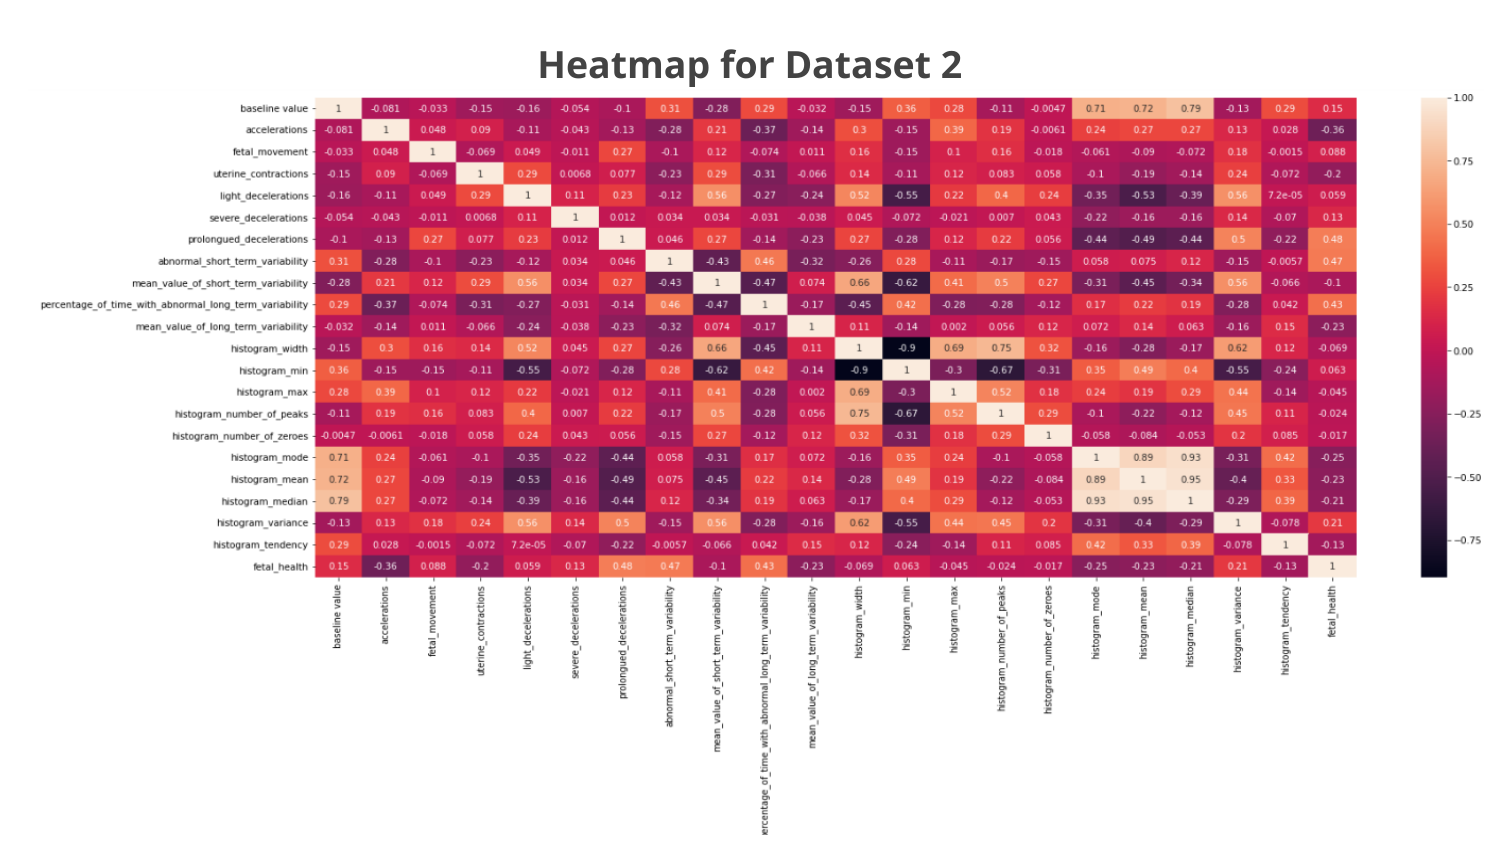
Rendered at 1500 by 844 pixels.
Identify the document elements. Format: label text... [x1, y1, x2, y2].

picture [28, 88, 1484, 835]
title Heatmap for Dataset 2 [51, 26, 1449, 87]
